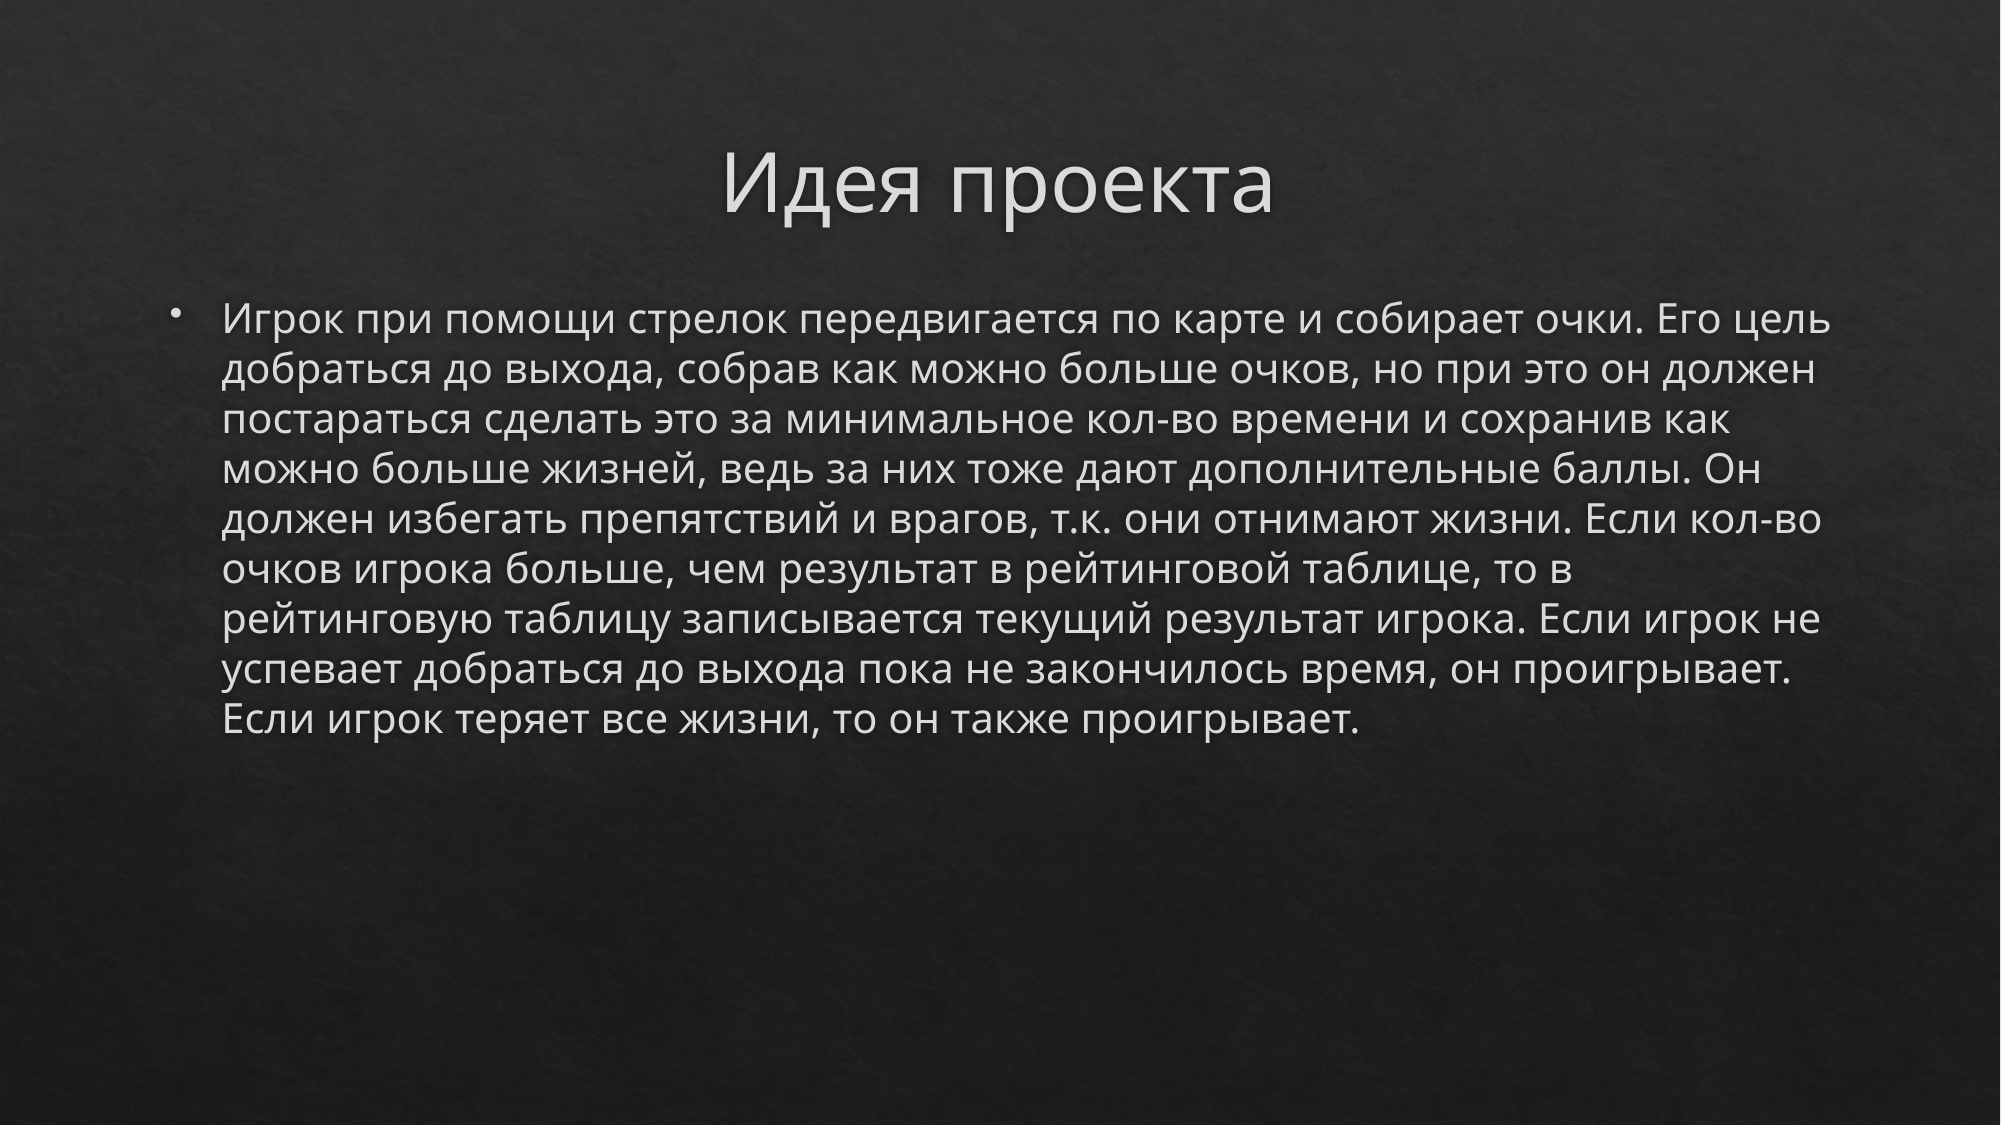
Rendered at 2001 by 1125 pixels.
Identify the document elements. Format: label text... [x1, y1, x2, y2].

title Идея проекта [149, 99, 1849, 260]
list Игрок при помощи стрелок передвигается по карте и собирает очки. Его цель добраться до выхода, собрав как можно больше очков, но при это он должен постараться сделать это за минимальное кол-во времени и сохранив как можно больше жизней, ведь за них тоже дают дополнительные баллы. Он должен избегать препятствий и врагов, т.к. они отнимают жизни. Если кол-во очков игрока больше, чем результат в рейтинговой таблице, то в рейтинговую таблицу записывается текущий результат игрока. Если игрок не успевает добраться до выхода пока не закончилось время, он проигрывает. Если игрок теряет все жизни, то он также проигрывает. [149, 284, 1849, 950]
